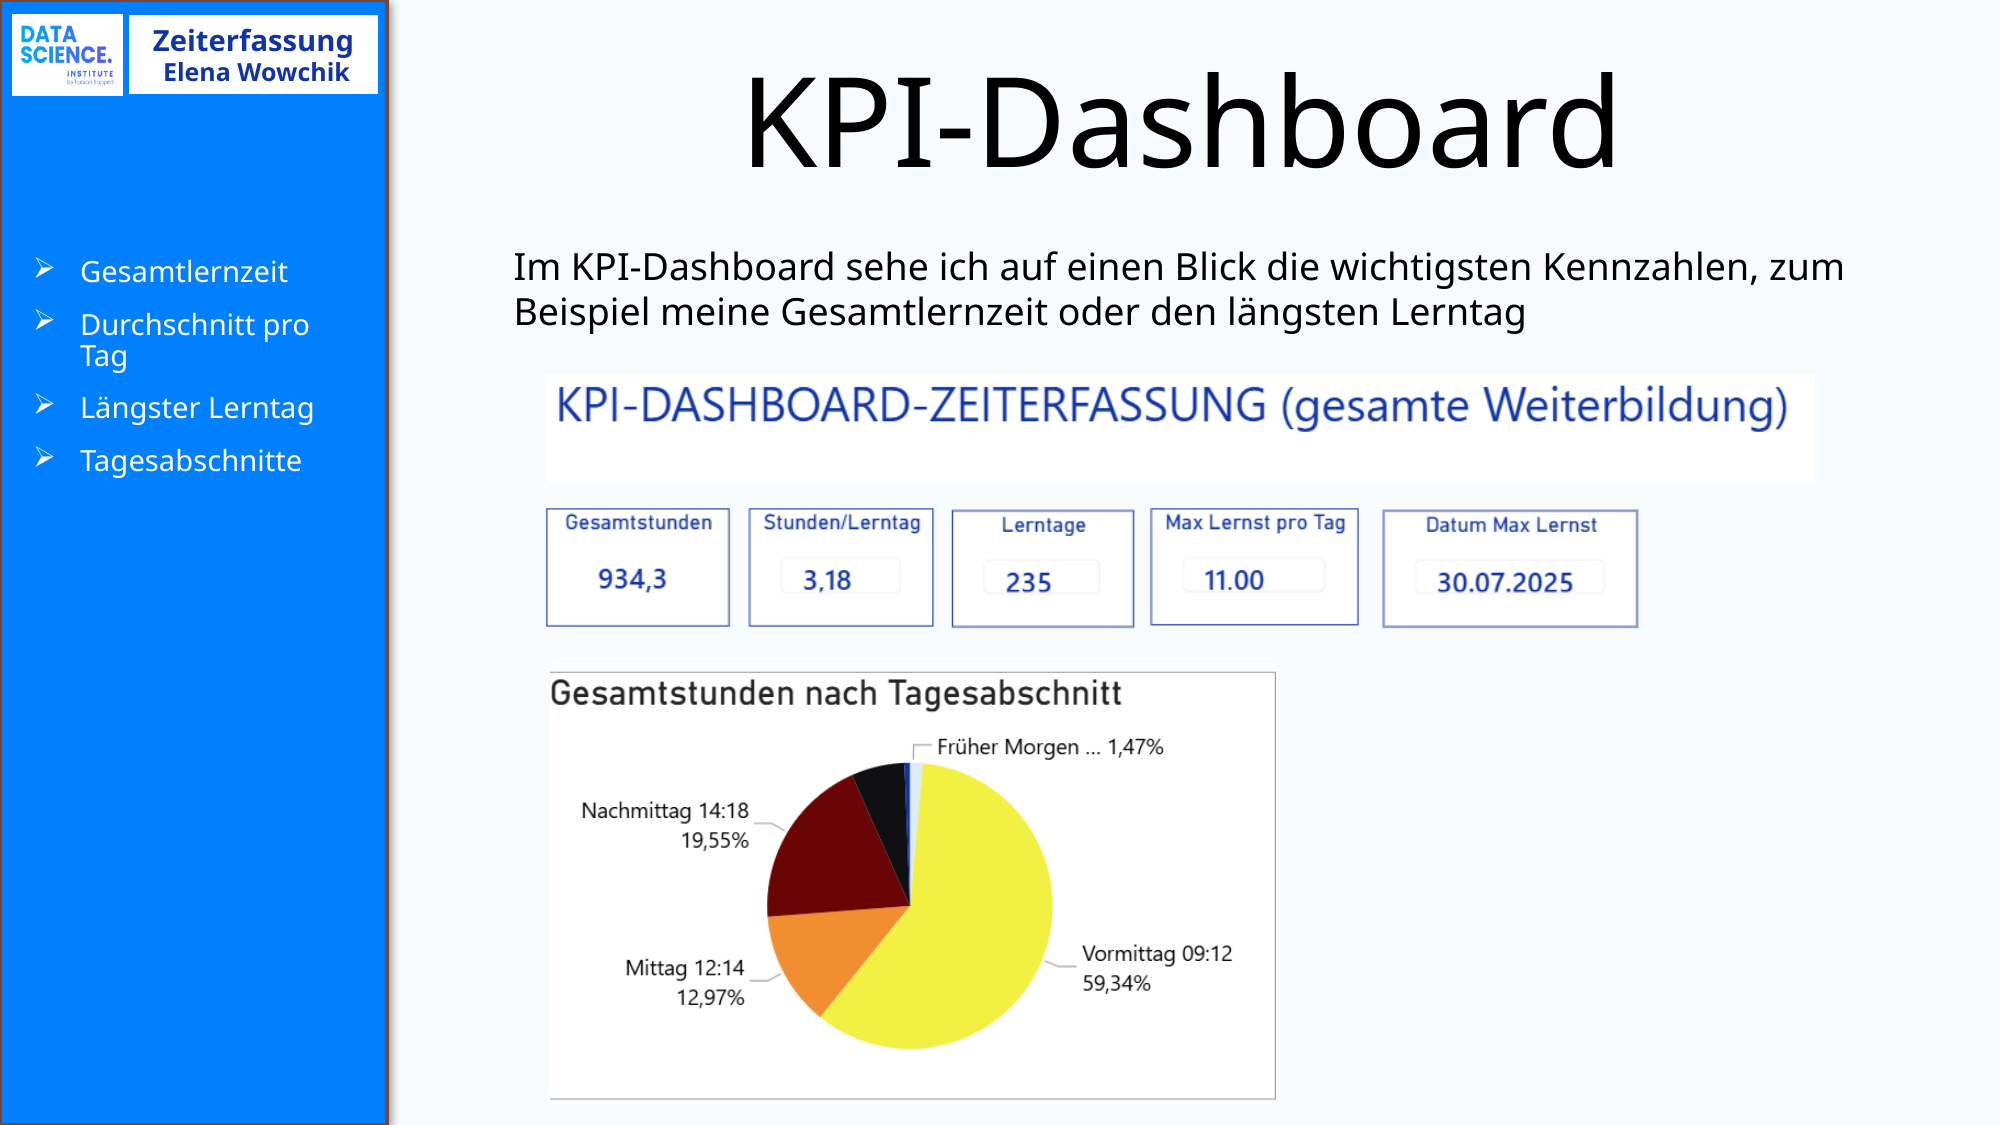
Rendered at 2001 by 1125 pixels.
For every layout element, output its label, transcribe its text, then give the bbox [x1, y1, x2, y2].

text_box Gesamtlernzeit Durchschnitt pro Tag Längster Lerntag Tagesabschnitte [18, 249, 369, 639]
text_box Zeiterfassung Elena Wowchik [128, 14, 379, 95]
text_box KPI-Dashboard [507, 14, 1858, 202]
picture [12, 13, 124, 96]
text_box Im KPI-Dashboard sehe ich auf einen Blick die wichtigsten Kennzahlen, zum Beispiel meine Gesamtlernzeit oder den längsten Lerntag [498, 235, 1876, 340]
text_box [0, 0, 389, 1125]
picture [523, 374, 1825, 645]
picture [549, 663, 1277, 1104]
